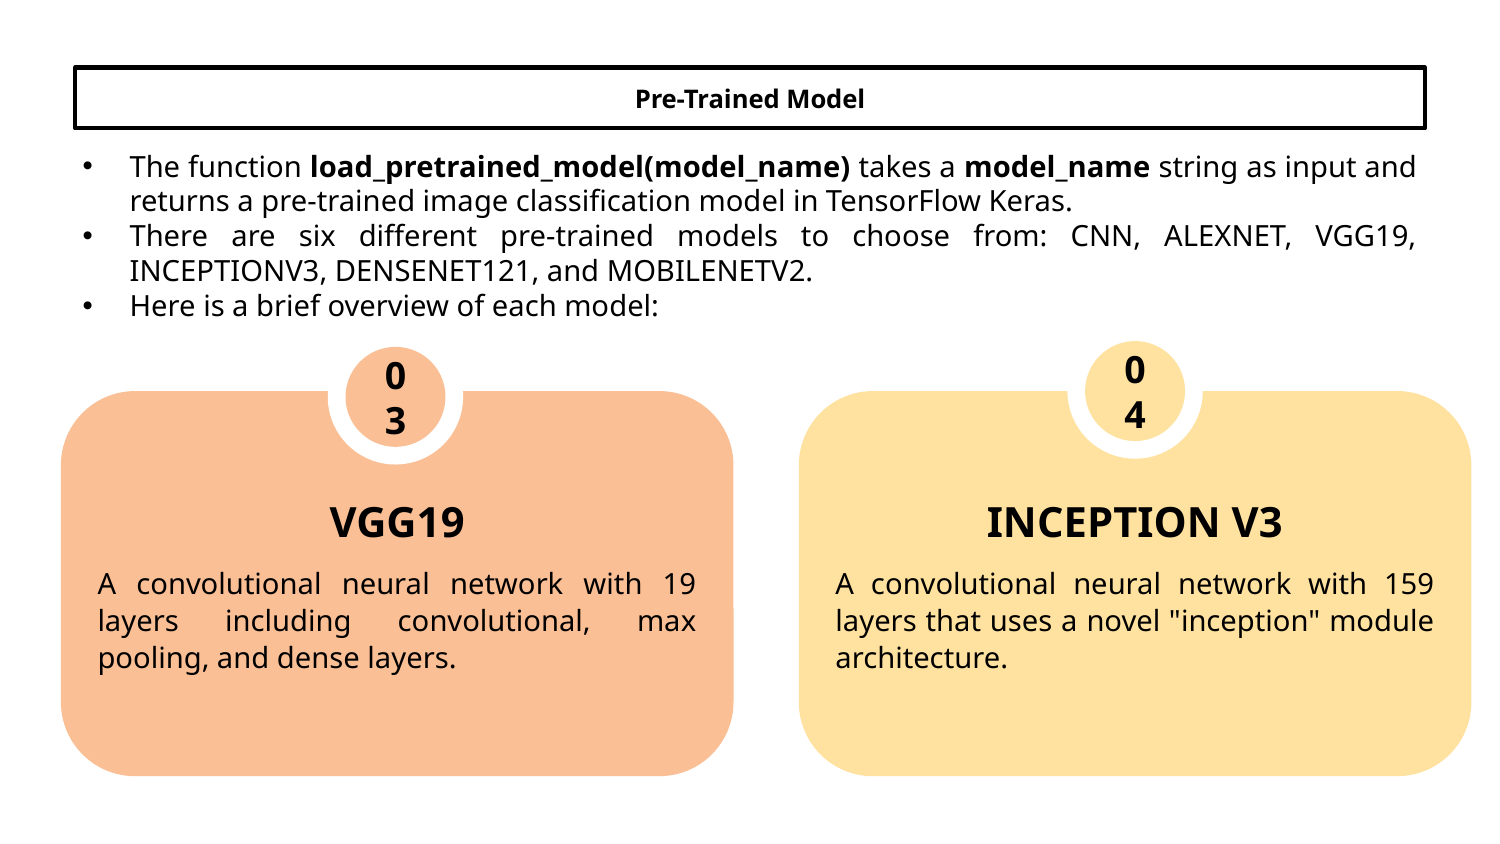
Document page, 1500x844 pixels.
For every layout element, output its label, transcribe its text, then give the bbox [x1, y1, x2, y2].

text_box INCEPTION V3 A convolutional neural network with 159 layers that uses a novel "inception" module architecture. [798, 391, 1472, 777]
text_box VGG19 A convolutional neural network with 19 layers including convolutional, max pooling, and dense layers. [60, 391, 734, 777]
text_box The function load_pretrained_model(model_name) takes a model_name string as input and returns a pre-trained image classification model in TensorFlow Keras. There are six different pre-trained models to choose from: CNN, ALEXNET, VGG19, INCEPTIONV3, DENSENET121, and MOBILENETV2. Here is a brief overview of each model: [67, 140, 1432, 330]
text_box 03 [345, 346, 446, 447]
text_box 04 [1085, 341, 1186, 442]
title Pre-Trained Model [73, 65, 1427, 130]
text_box [327, 329, 464, 465]
text_box [1067, 323, 1203, 459]
